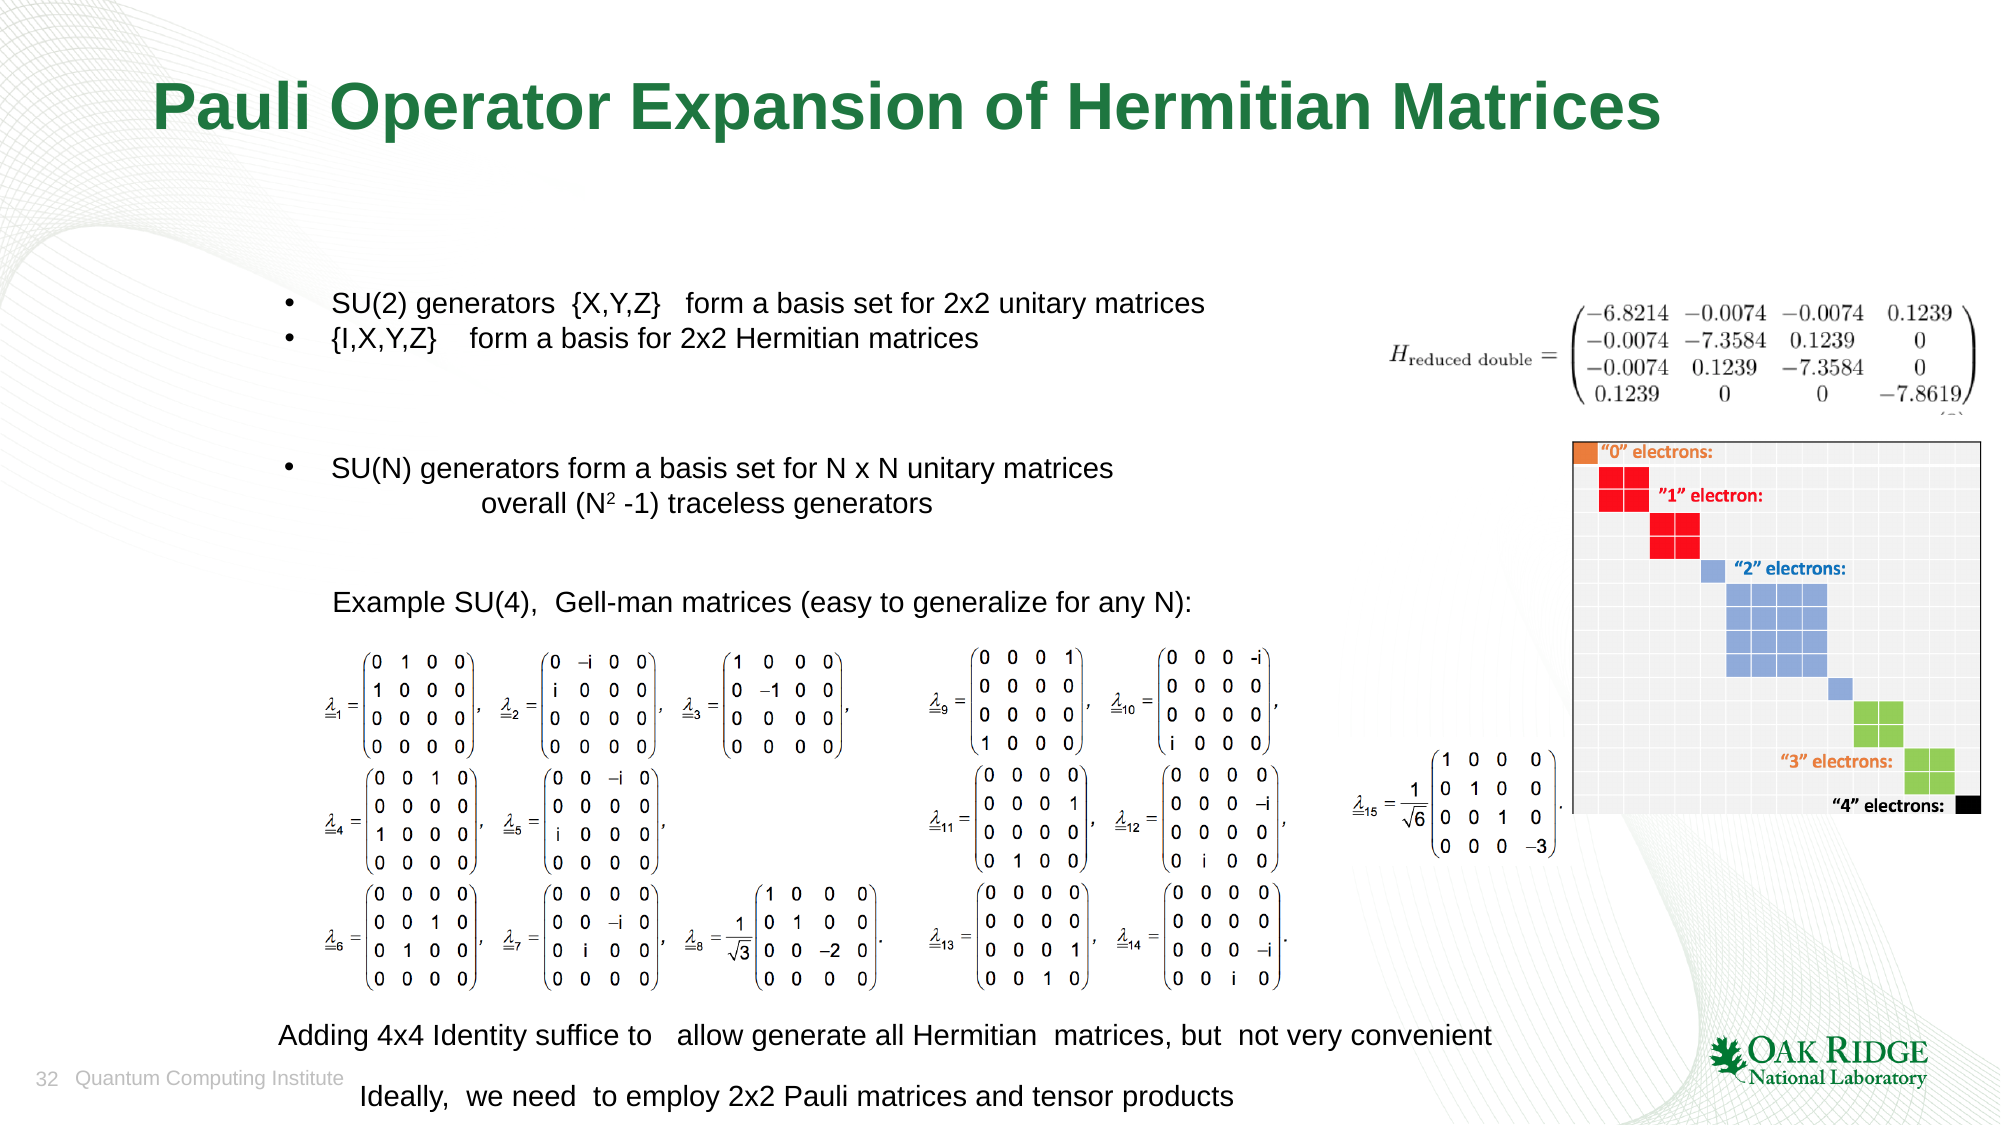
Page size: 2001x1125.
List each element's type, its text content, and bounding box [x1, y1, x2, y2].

text_box SU(2) generators {X,Y,Z} form a basis set for 2x2 unitary matrices {I,X,Y,Z} form a basis for 2x2 Hermitian matrices [269, 277, 1222, 362]
text_box SU(N) generators form a basis set for N x N unitary matrices overall (N2 -1) traceless generators [269, 441, 1131, 527]
text_box Example SU(4), Gell-man matrices (easy to generalize for any N): [317, 575, 1209, 626]
text_box Ideally, we need to employ 2x2 Pauli matrices and tensor products [344, 1069, 1260, 1120]
title Pauli Operator Expansion of Hermitian Matrices [137, 59, 1965, 278]
picture [0, 0, 2001, 1125]
text_box Adding 4x4 Identity suffice to allow generate all Hermitian matrices, but not very convenient [263, 1009, 1795, 1059]
